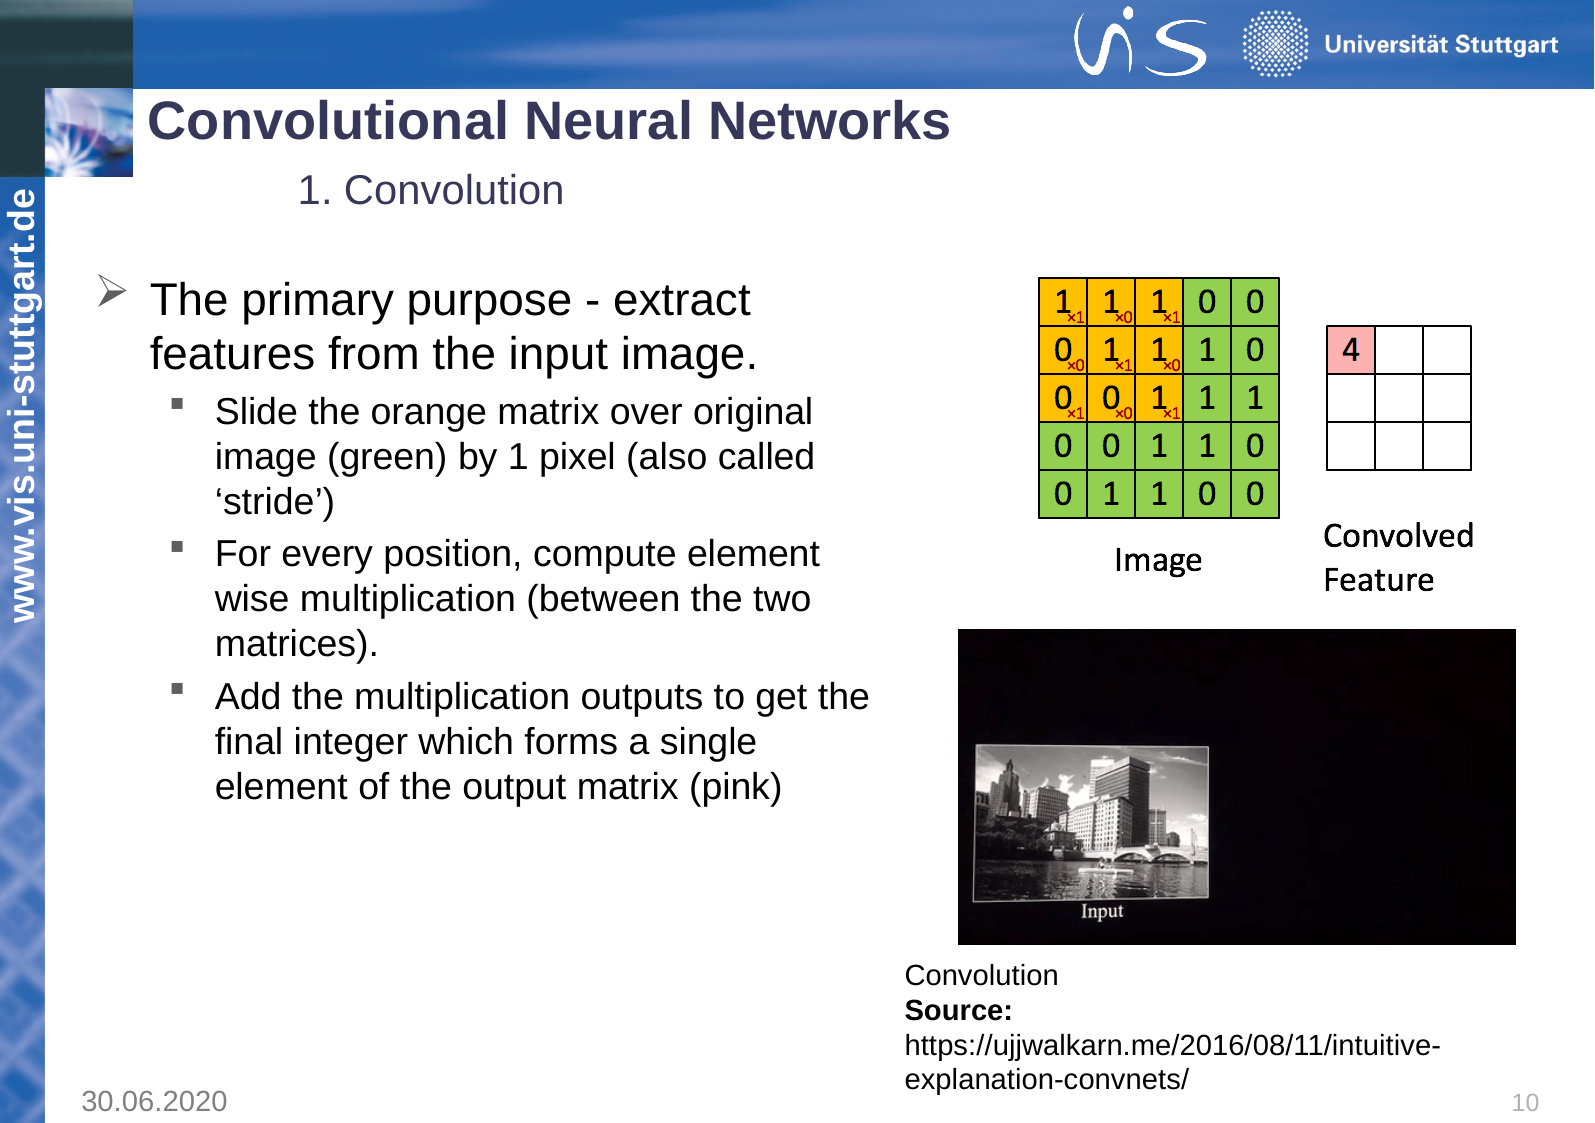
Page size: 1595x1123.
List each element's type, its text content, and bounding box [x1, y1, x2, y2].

slide_number 10 [1195, 1104, 1555, 1123]
picture [990, 230, 1516, 614]
picture [958, 628, 1516, 945]
picture [0, 0, 1595, 1123]
title Convolutional Neural Networks 1. Convolution [132, 77, 1569, 231]
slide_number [66, 1082, 698, 1123]
list The primary purpose - extract features from the input image. Slide the orange matrix over original image (green) by 1 pixel (also called ‘stride’) For every position, compute element wise multiplication (between the two matrices). Add the multiplication outputs to get the final integer which forms a single element of the output matrix (pink) [79, 261, 892, 1065]
text_box Convolution Source: https://ujjwalkarn.me/2016/08/11/intuitive-explanation-convnets/ [889, 948, 1569, 1104]
